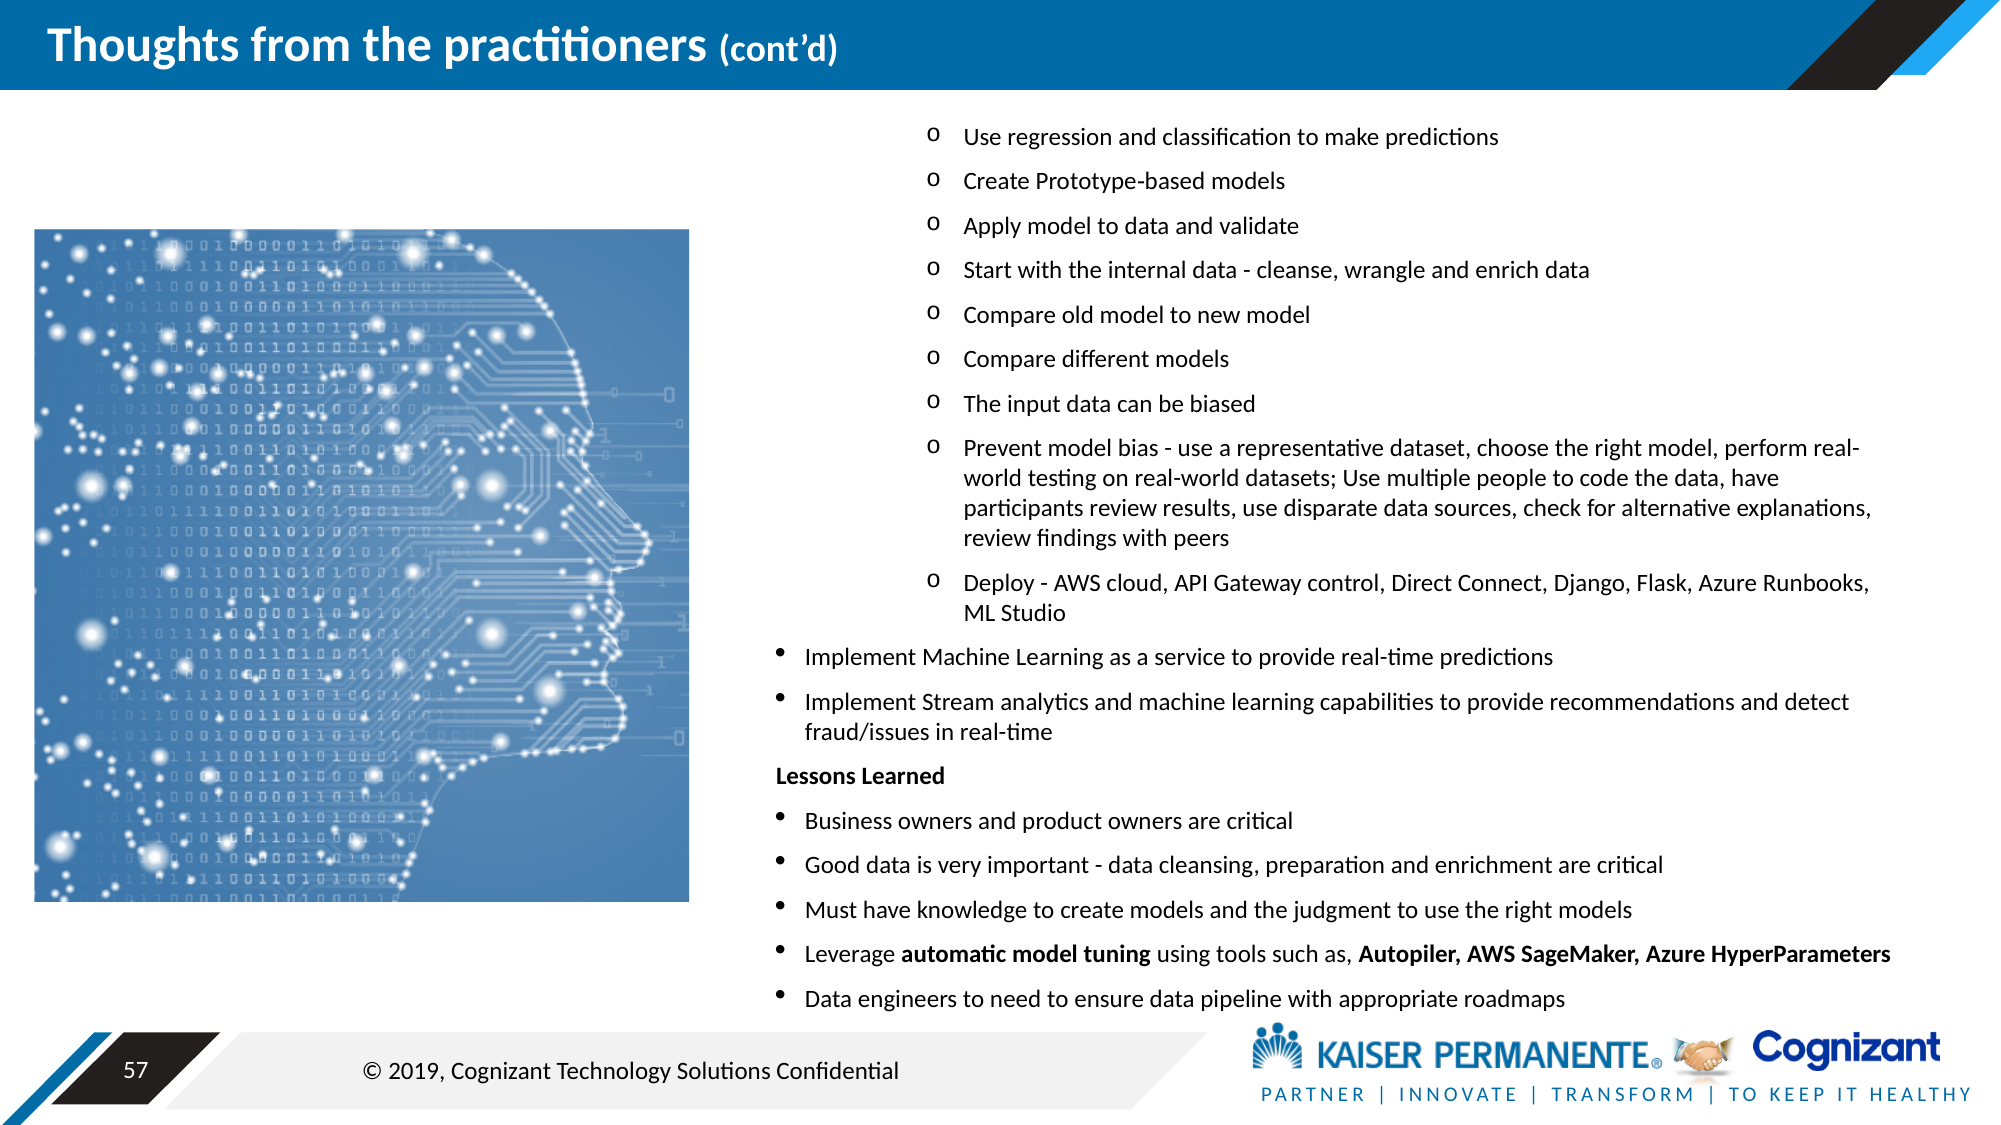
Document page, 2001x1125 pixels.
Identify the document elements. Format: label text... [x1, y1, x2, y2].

picture [1251, 1022, 1664, 1069]
picture [1665, 1020, 1740, 1093]
picture [32, 223, 690, 902]
text_box Use regression and classification to make predictions Create Prototype‐based models Apply model to data and validate Start with the internal data - cleanse, wrangle and enrich data Compare old model to new model Compare different models The input data can be biased Prevent model bias - use a representative dataset, choose the right model, perform real-world testing on real-world datasets; Use multiple people to code the data, have participants review results, use disparate data sources, check for alternative explanations, review findings with peers Deploy - AWS cloud, API Gateway control, Direct Connect, Django, Flask, Azure Runbooks, ML Studio Implement Machine Learning as a service to provide real-time predictions Implement Stream analytics and machine learning capabilities to provide recommendations and detect fraud/issues in real-time Lessons Learned Business owners and product owners are critical Good data is very important - data cleansing, preparation and enrichment are critical Must have knowledge to create models and the judgment to use the right models Leverage automatic model tuning using tools such as, Autopiler, AWS SageMaker, Azure HyperParameters Data engineers to need to ensure data pipeline with appropriate roadmaps [761, 112, 1914, 1020]
picture [1753, 1030, 1940, 1071]
title Thoughts from the practitioners (cont’d) [32, 0, 1793, 90]
